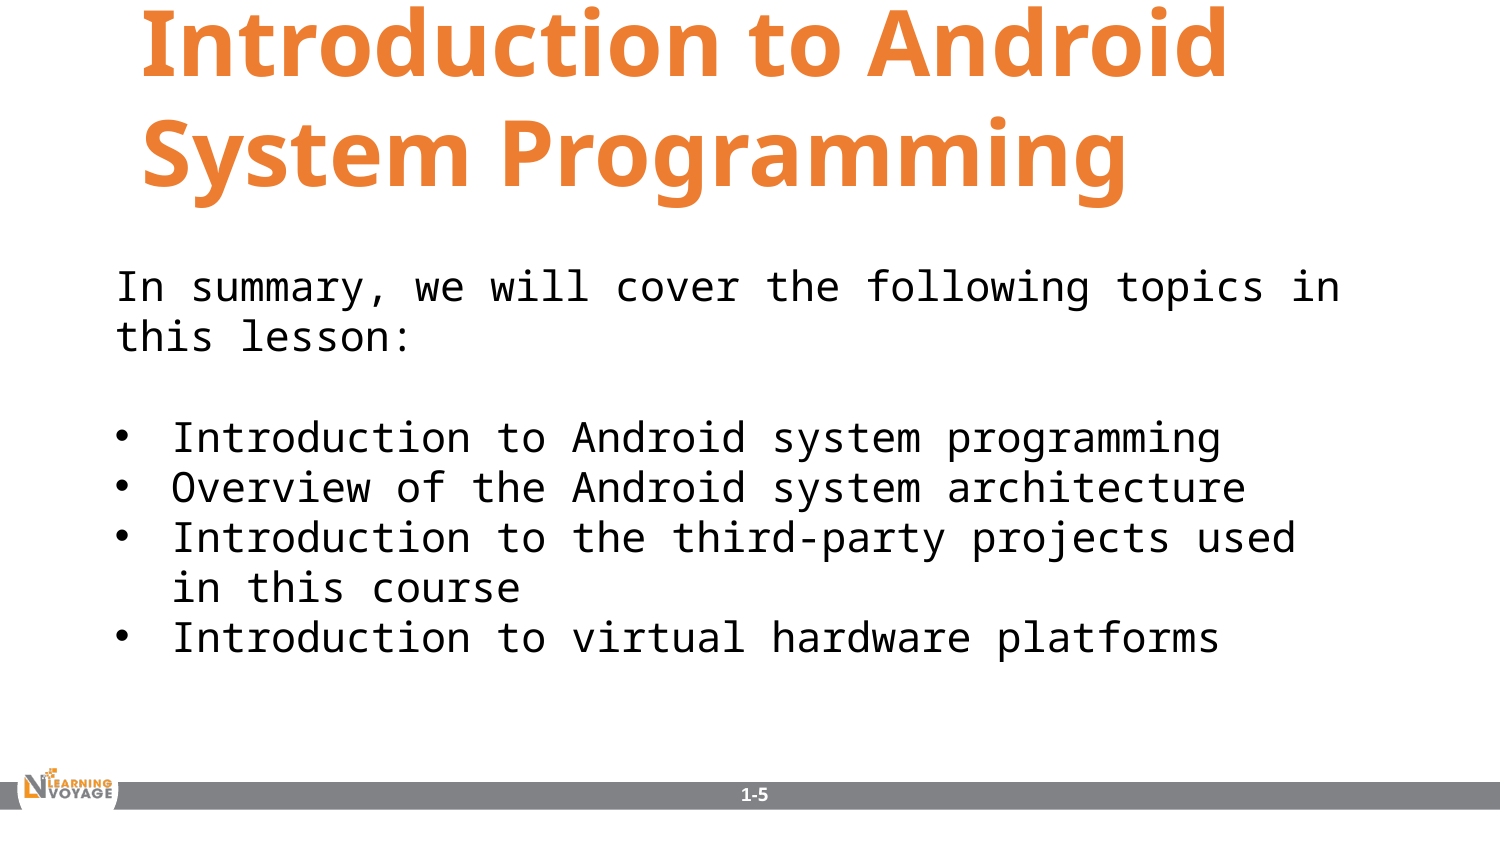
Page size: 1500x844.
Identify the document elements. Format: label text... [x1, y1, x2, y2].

text_box Introduction to Android System Programming [126, 37, 1500, 153]
picture [0, 706, 144, 844]
text_box In summary, we will cover the following topics in this lesson: Introduction to Android system programming Overview of the Android system architecture Introduction to the third-party projects used in this course Introduction to virtual hardware platforms [114, 258, 1361, 661]
slide_number 1-5 [692, 770, 784, 821]
